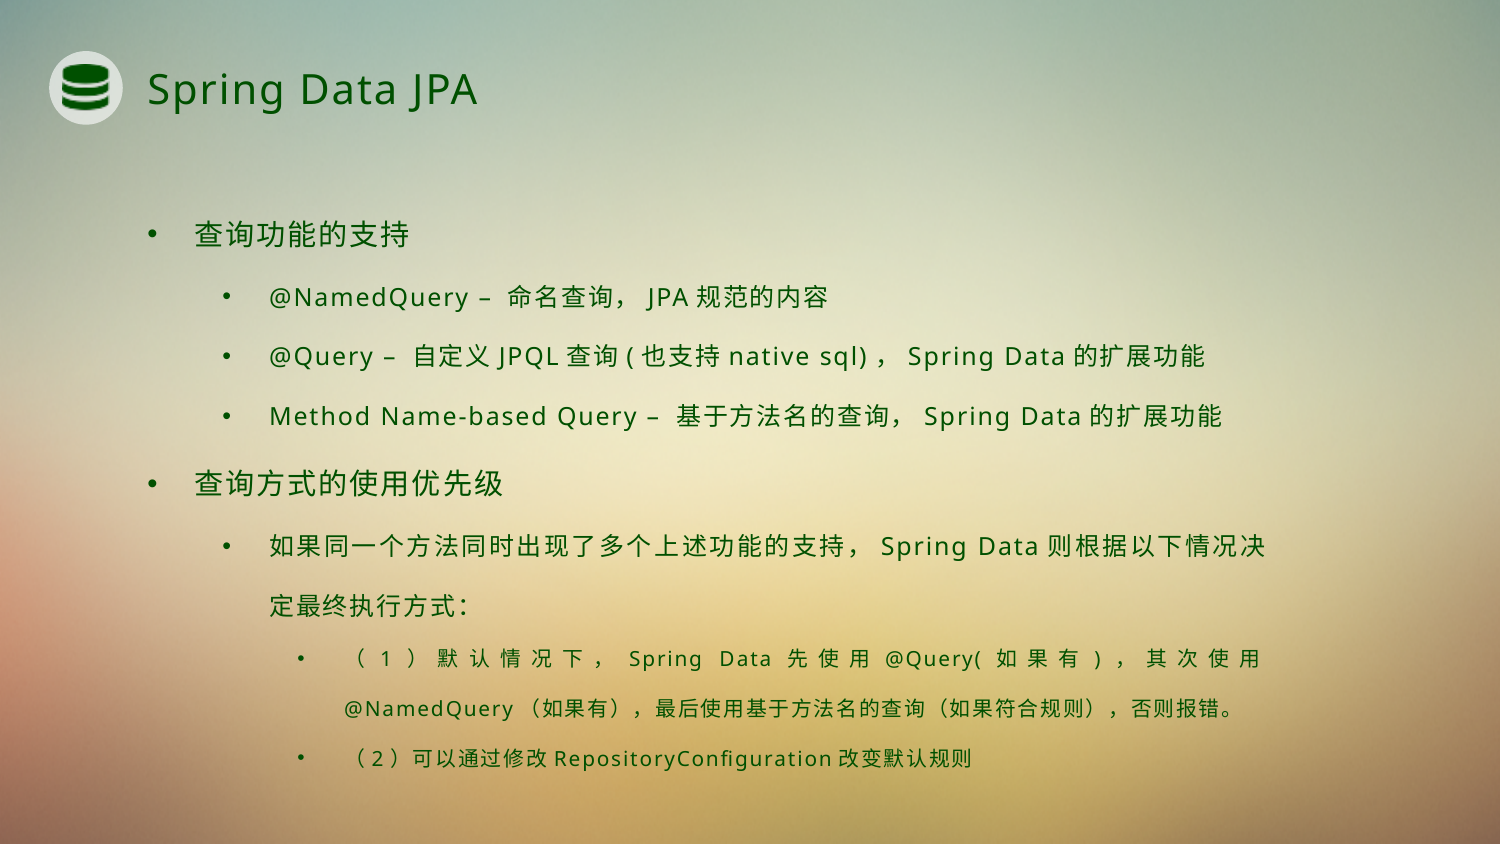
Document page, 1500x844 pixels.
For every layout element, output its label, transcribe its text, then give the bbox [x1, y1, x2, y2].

picture [0, 0, 1500, 844]
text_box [49, 51, 810, 125]
text_box 查询功能的支持 @NamedQuery – 命名查询，JPA规范的内容 @Query – 自定义JPQL查询(也支持native sql)，Spring Data的扩展功能 Method Name-based Query – 基于方法名的查询，Spring Data的扩展功能 查询方式的使用优先级 如果同一个方法同时出现了多个上述功能的支持，Spring Data则根据以下情况决定最终执行方式： （1）默认情况下，Spring Data先使用@Query(如果有)，其次使用@NamedQuery（如果有），最后使用基于方法名的查询（如果符合规则），否则报错。 （2）可以通过修改RepositoryConfiguration改变默认规则 [132, 173, 1282, 838]
